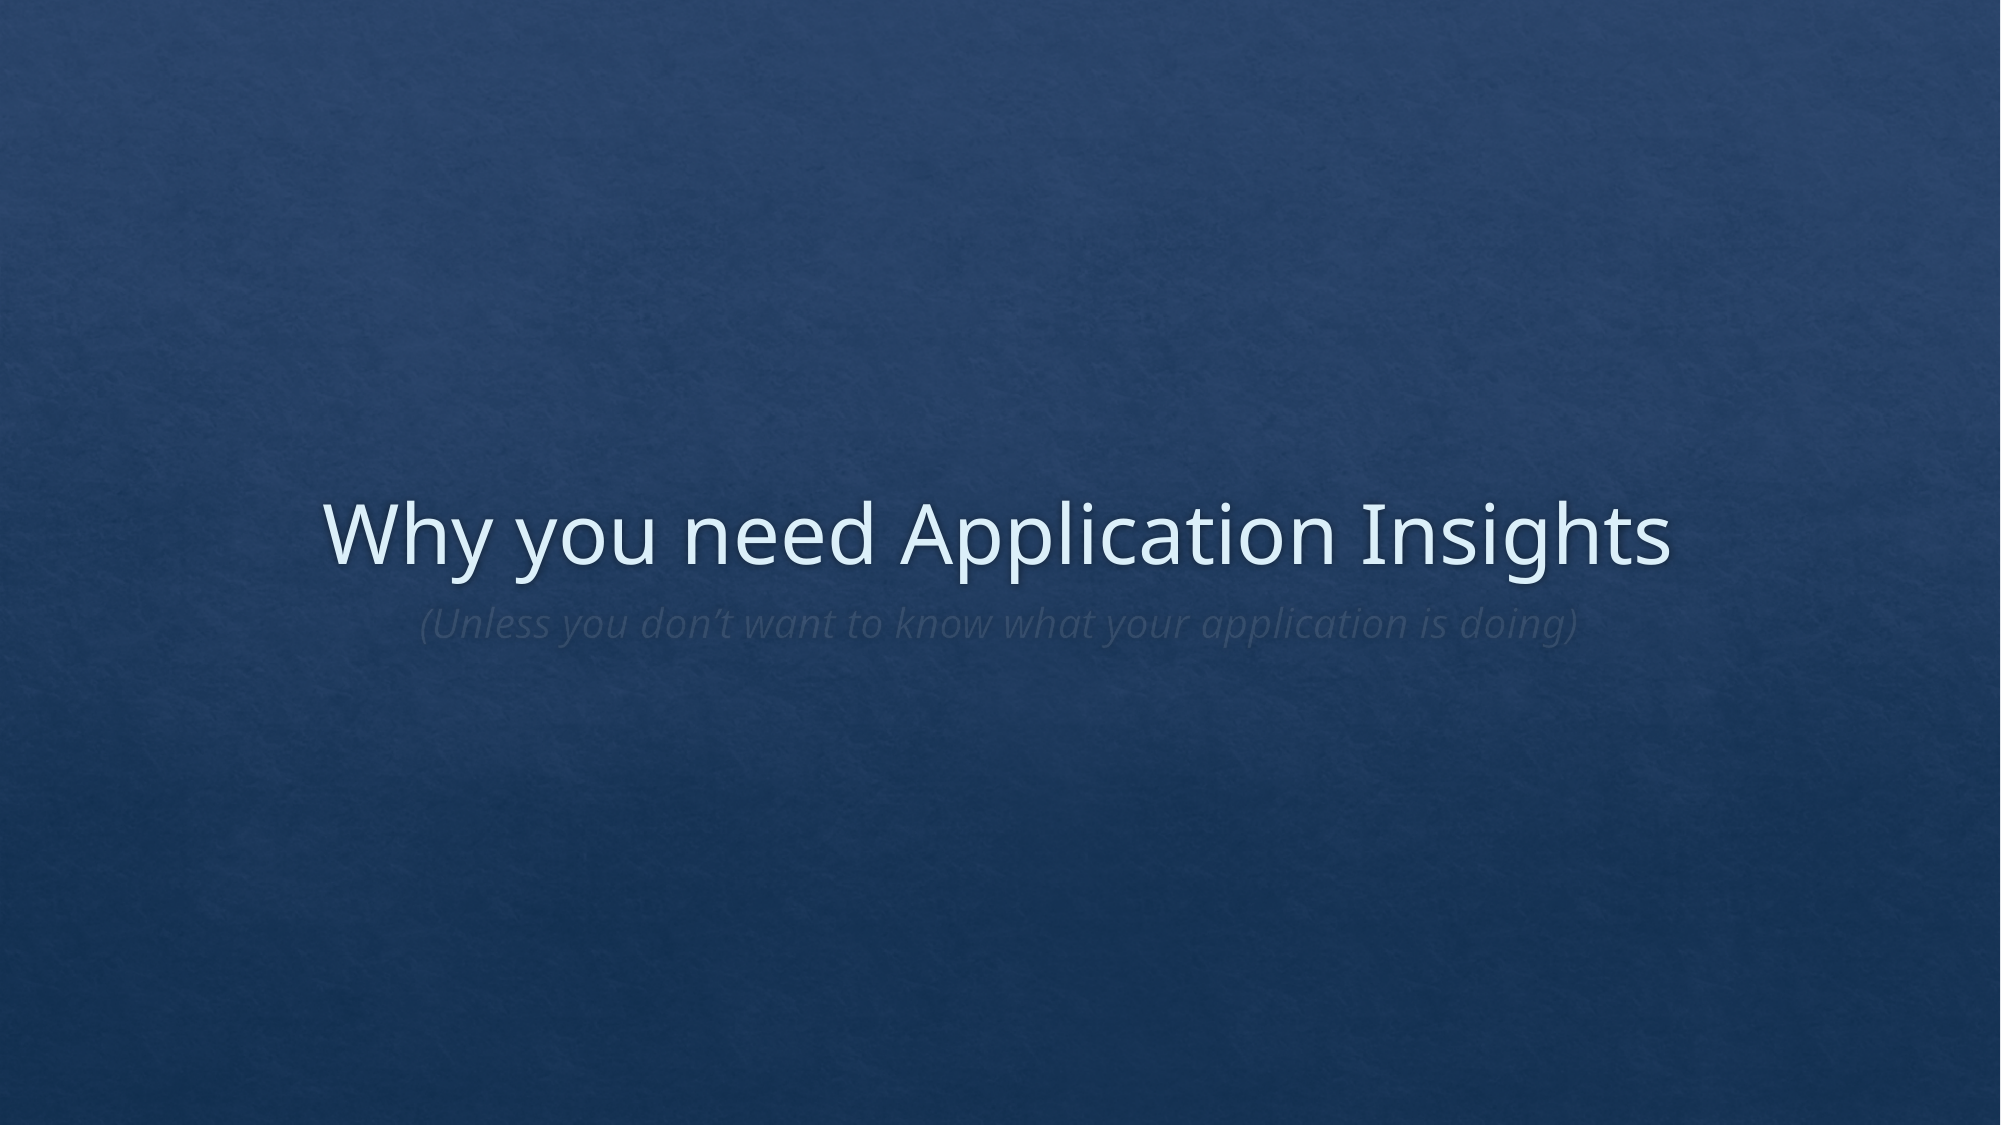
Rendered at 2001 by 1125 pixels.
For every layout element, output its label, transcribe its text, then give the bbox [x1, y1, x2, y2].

list (Unless you don’t want to know what your application is doing) [212, 588, 1786, 837]
title Why you need Application Insights [212, 288, 1786, 585]
